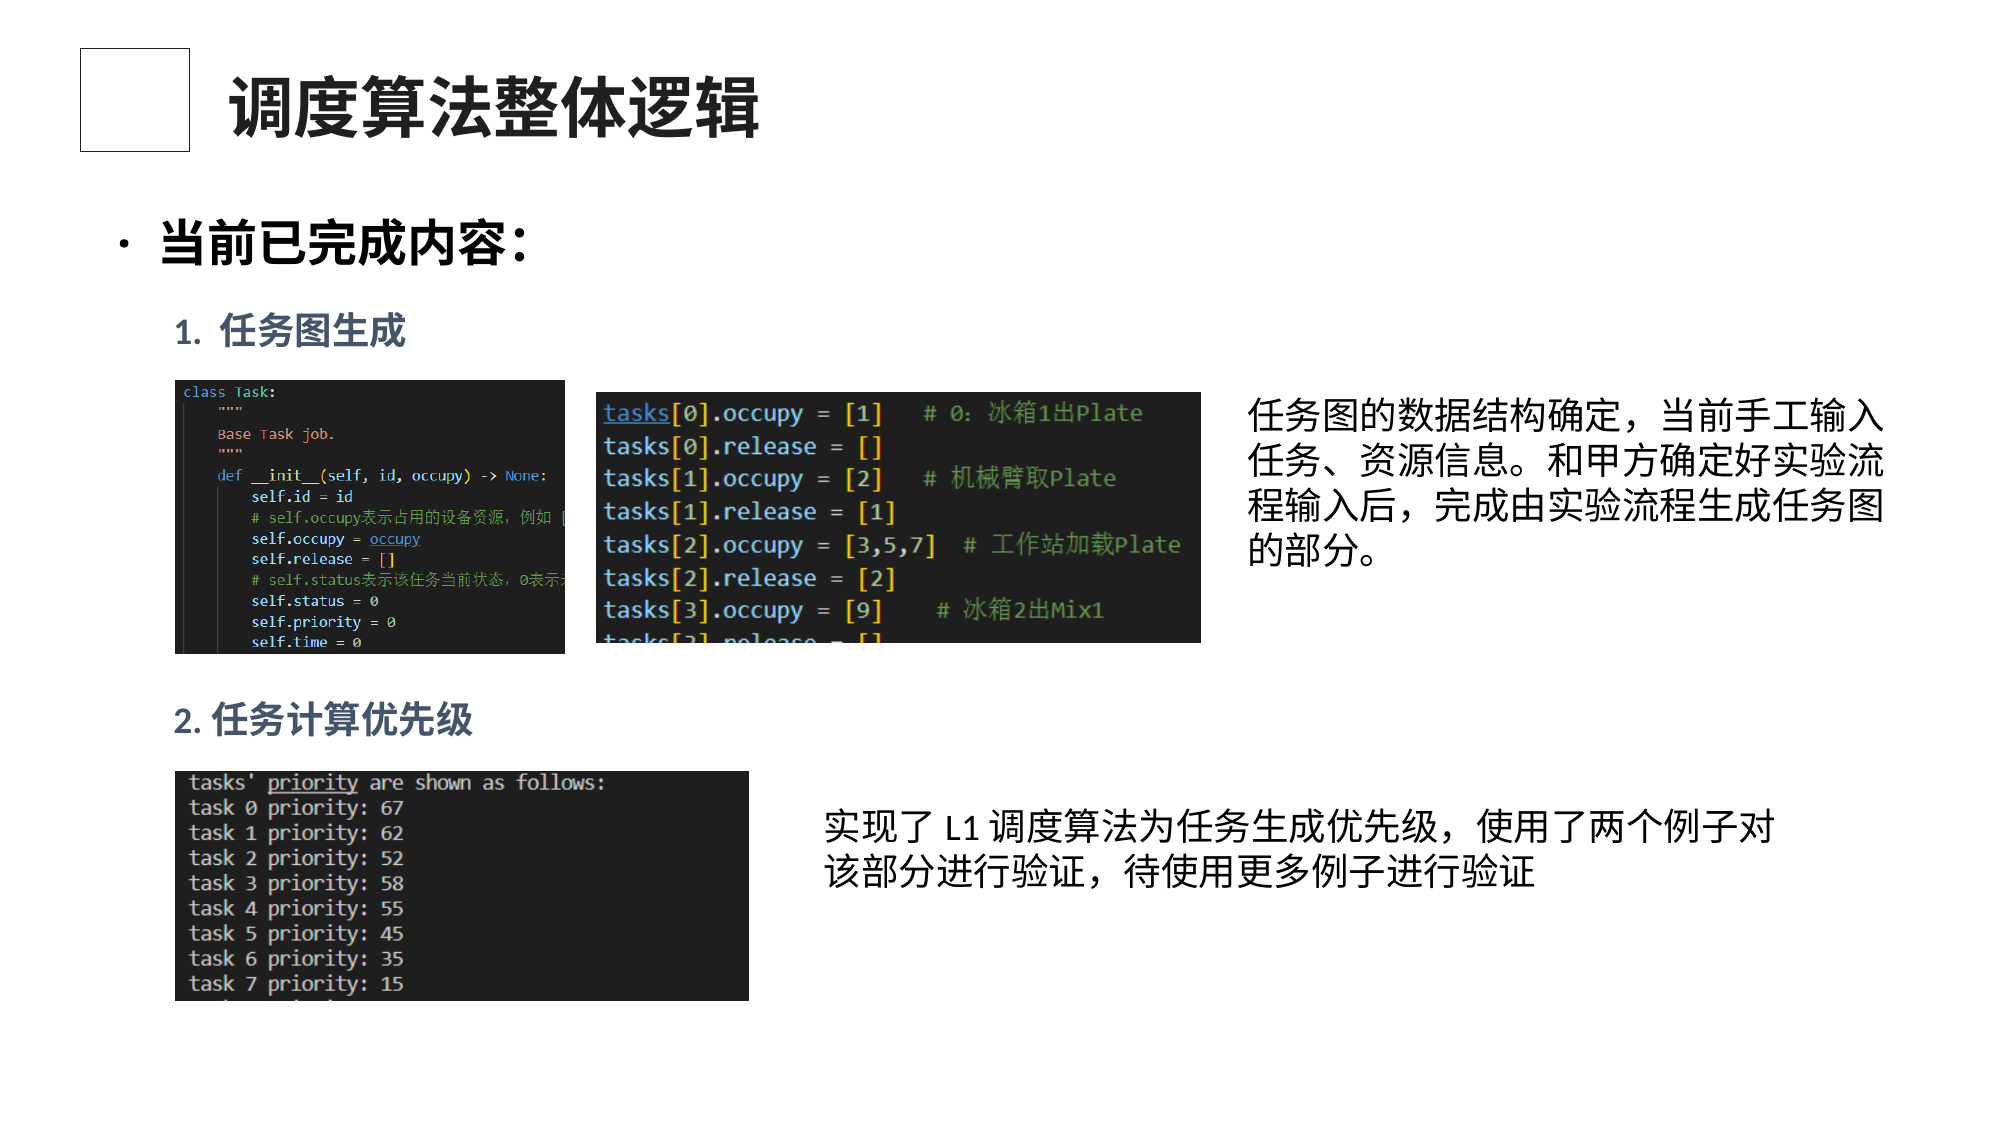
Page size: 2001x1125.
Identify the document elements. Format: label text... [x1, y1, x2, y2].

text_box [80, 48, 190, 152]
text_box 任务图的数据结构确定，当前手工输入任务、资源信息。和甲方确定好实验流程输入后，完成由实验流程生成任务图的部分。 [1232, 384, 1917, 667]
picture [175, 380, 565, 655]
text_box 调度算法整体逻辑 [207, 48, 1967, 157]
text_box 1. 任务图生成 [158, 299, 1671, 360]
picture [596, 392, 1201, 643]
picture [175, 771, 749, 1001]
text_box 实现了L1调度算法为任务生成优先级，使用了两个例子对该部分进行验证，待使用更多例子进行验证 [808, 795, 1822, 944]
text_box · 当前已完成内容： [103, 204, 1876, 280]
text_box 2.任务计算优先级 [158, 688, 1671, 749]
